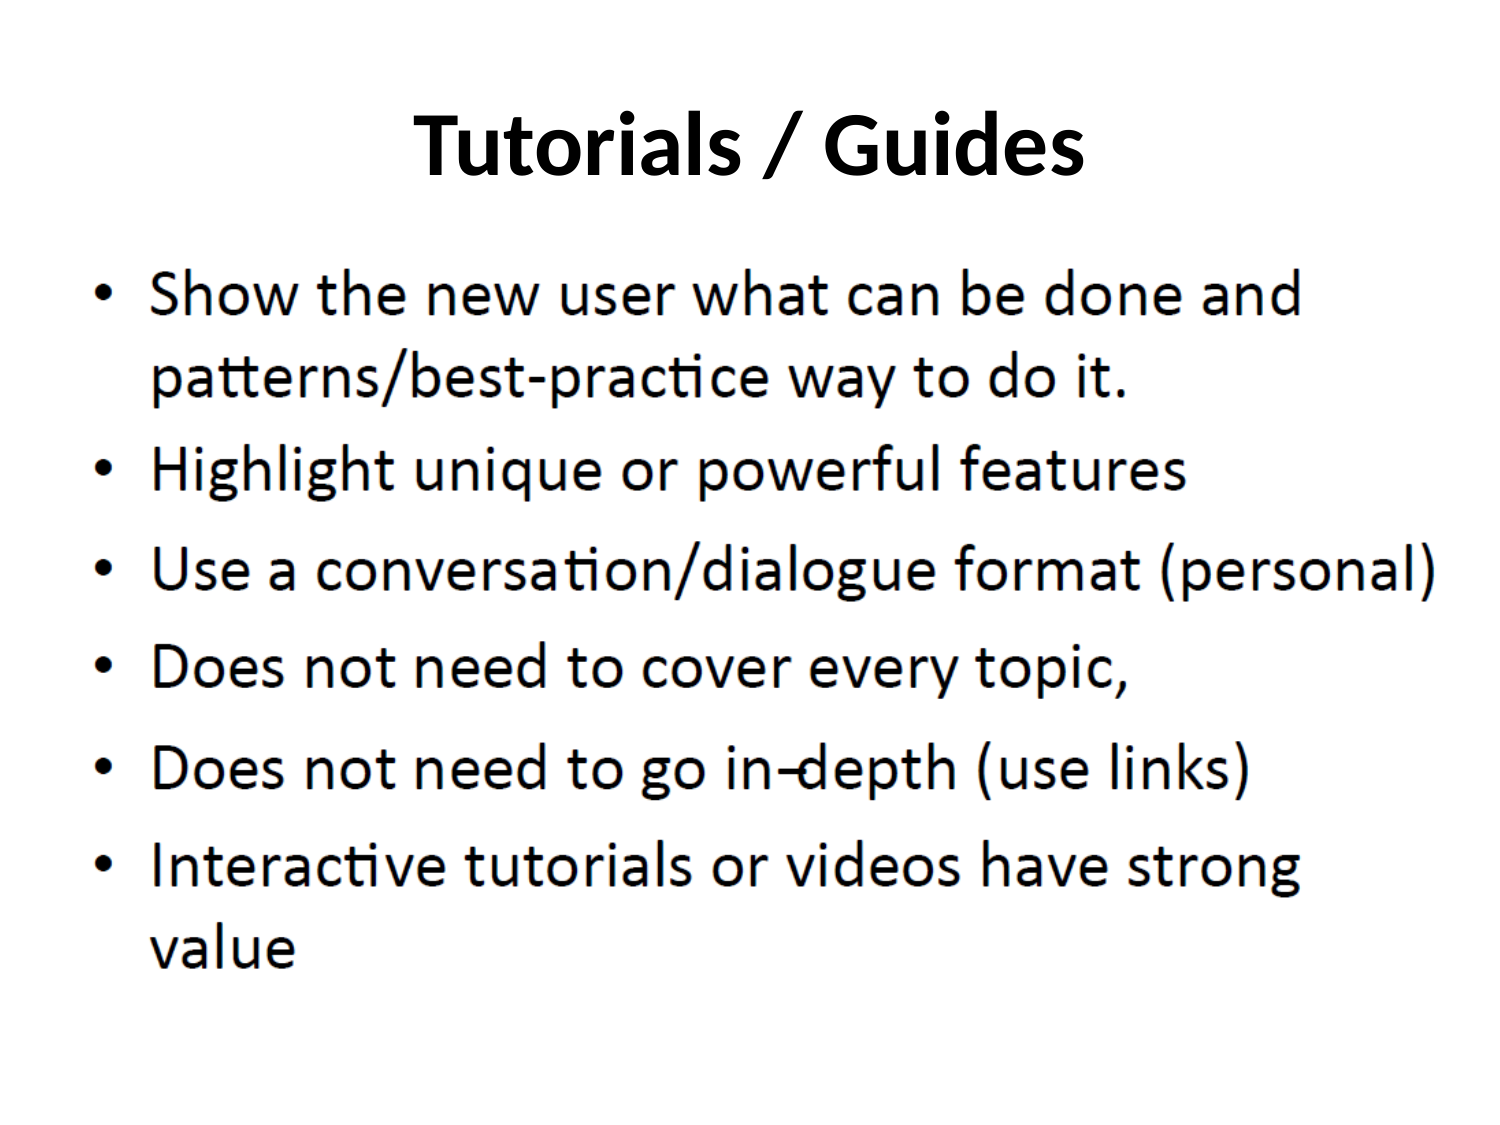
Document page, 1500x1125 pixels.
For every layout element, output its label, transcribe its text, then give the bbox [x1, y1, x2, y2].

picture [74, 262, 1445, 988]
title Tutorials / Guides [75, 45, 1425, 233]
